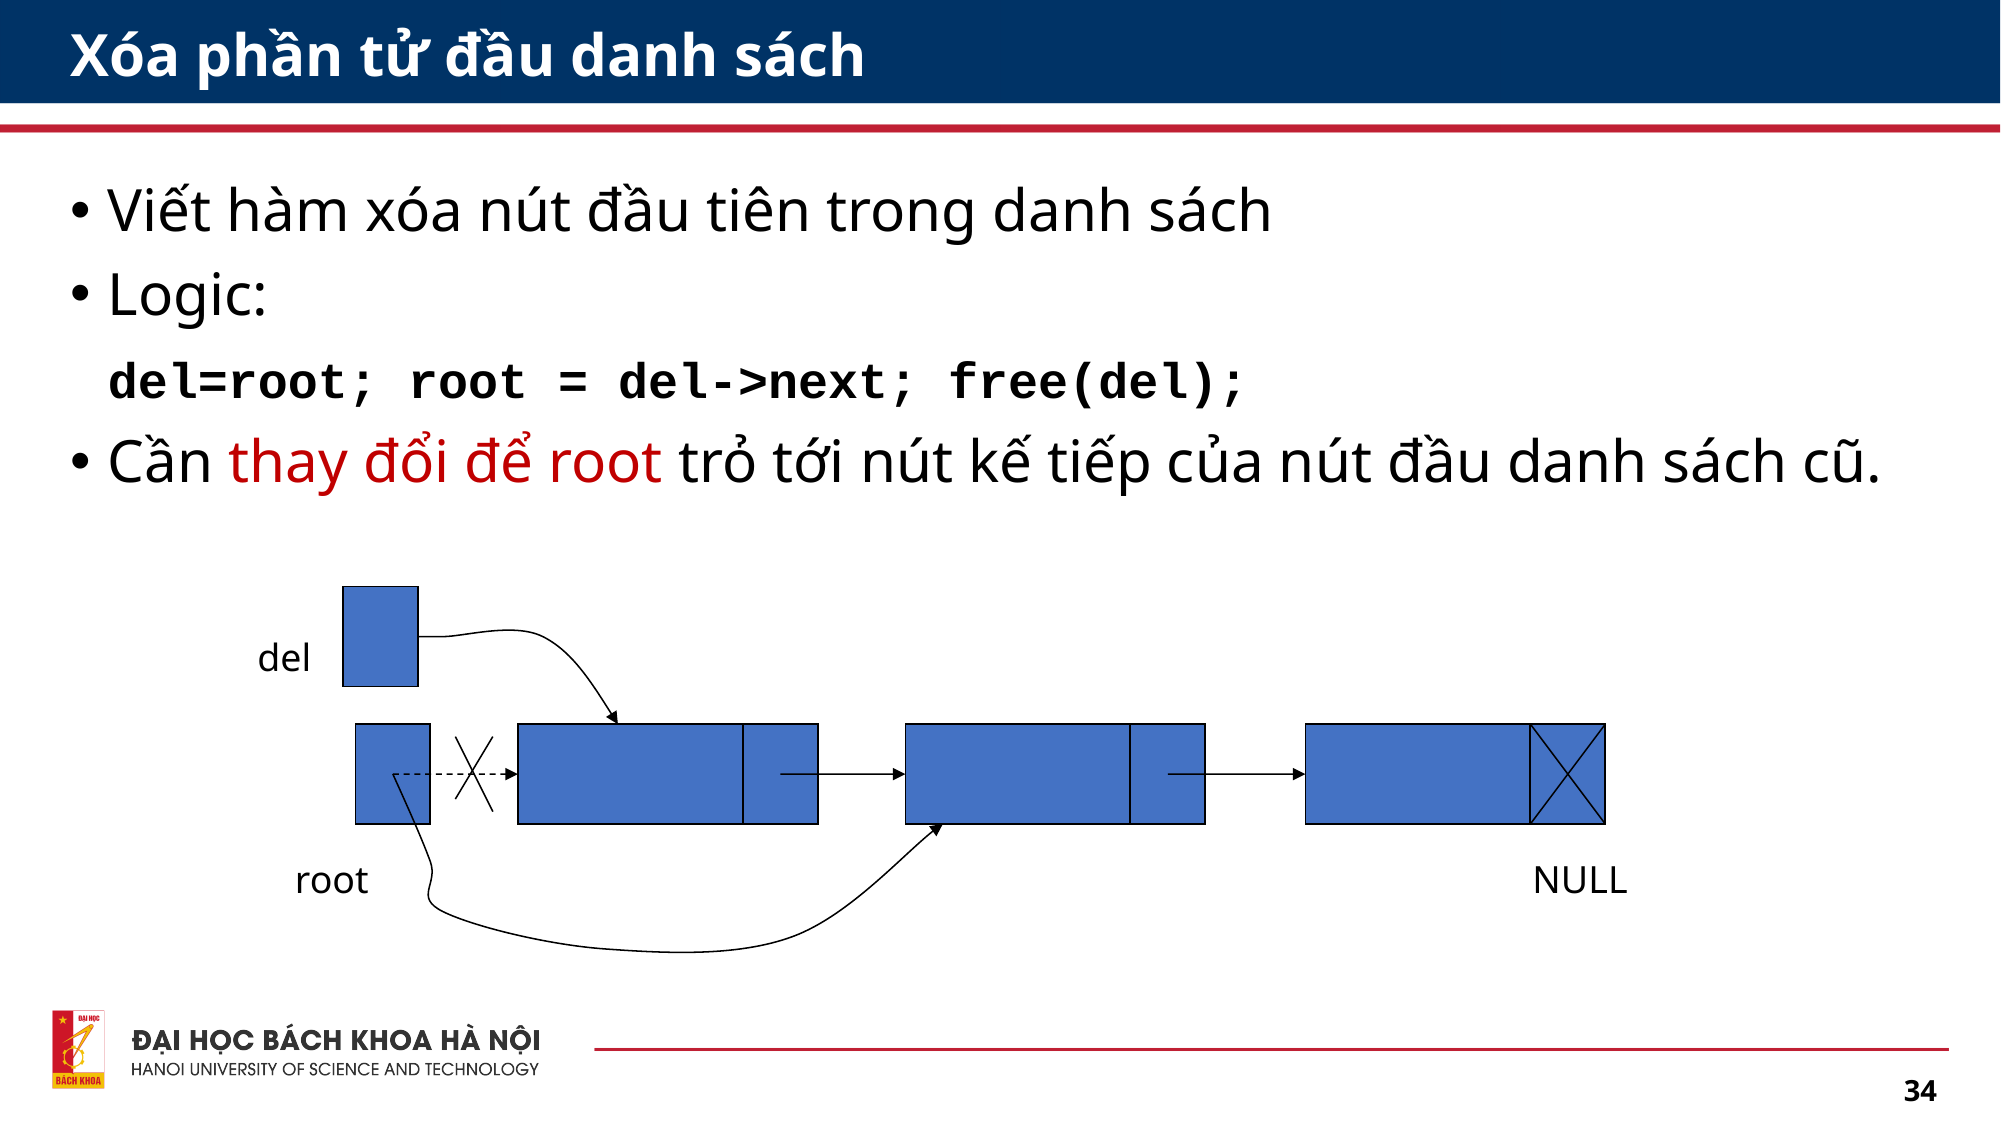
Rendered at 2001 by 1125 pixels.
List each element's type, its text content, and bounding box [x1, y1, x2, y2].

text_box [1530, 724, 1606, 825]
text_box [780, 767, 906, 781]
text_box [517, 724, 742, 805]
text_box [417, 630, 618, 725]
text_box [742, 724, 818, 812]
list Viết hàm xóa nút đầu tiên trong danh sách Logic: del=root; root = del->next; free(del); Cần thay đổi để root trỏ tới nút kế tiếp của nút đầu danh sách cũ. [55, 173, 1945, 979]
text_box del [242, 626, 406, 687]
slide_number 34 [1502, 1065, 1953, 1125]
text_box [355, 724, 431, 825]
title Xóa phần tử đầu danh sách [55, 18, 1945, 90]
picture [0, 0, 2001, 1125]
text_box [1130, 724, 1206, 825]
text_box root [280, 849, 406, 909]
text_box NULL [1517, 849, 1656, 909]
text_box [342, 586, 418, 687]
text_box [1305, 724, 1530, 825]
text_box [1167, 767, 1306, 781]
text_box [504, 767, 518, 781]
text_box [905, 724, 1130, 825]
text_box [392, 773, 943, 953]
